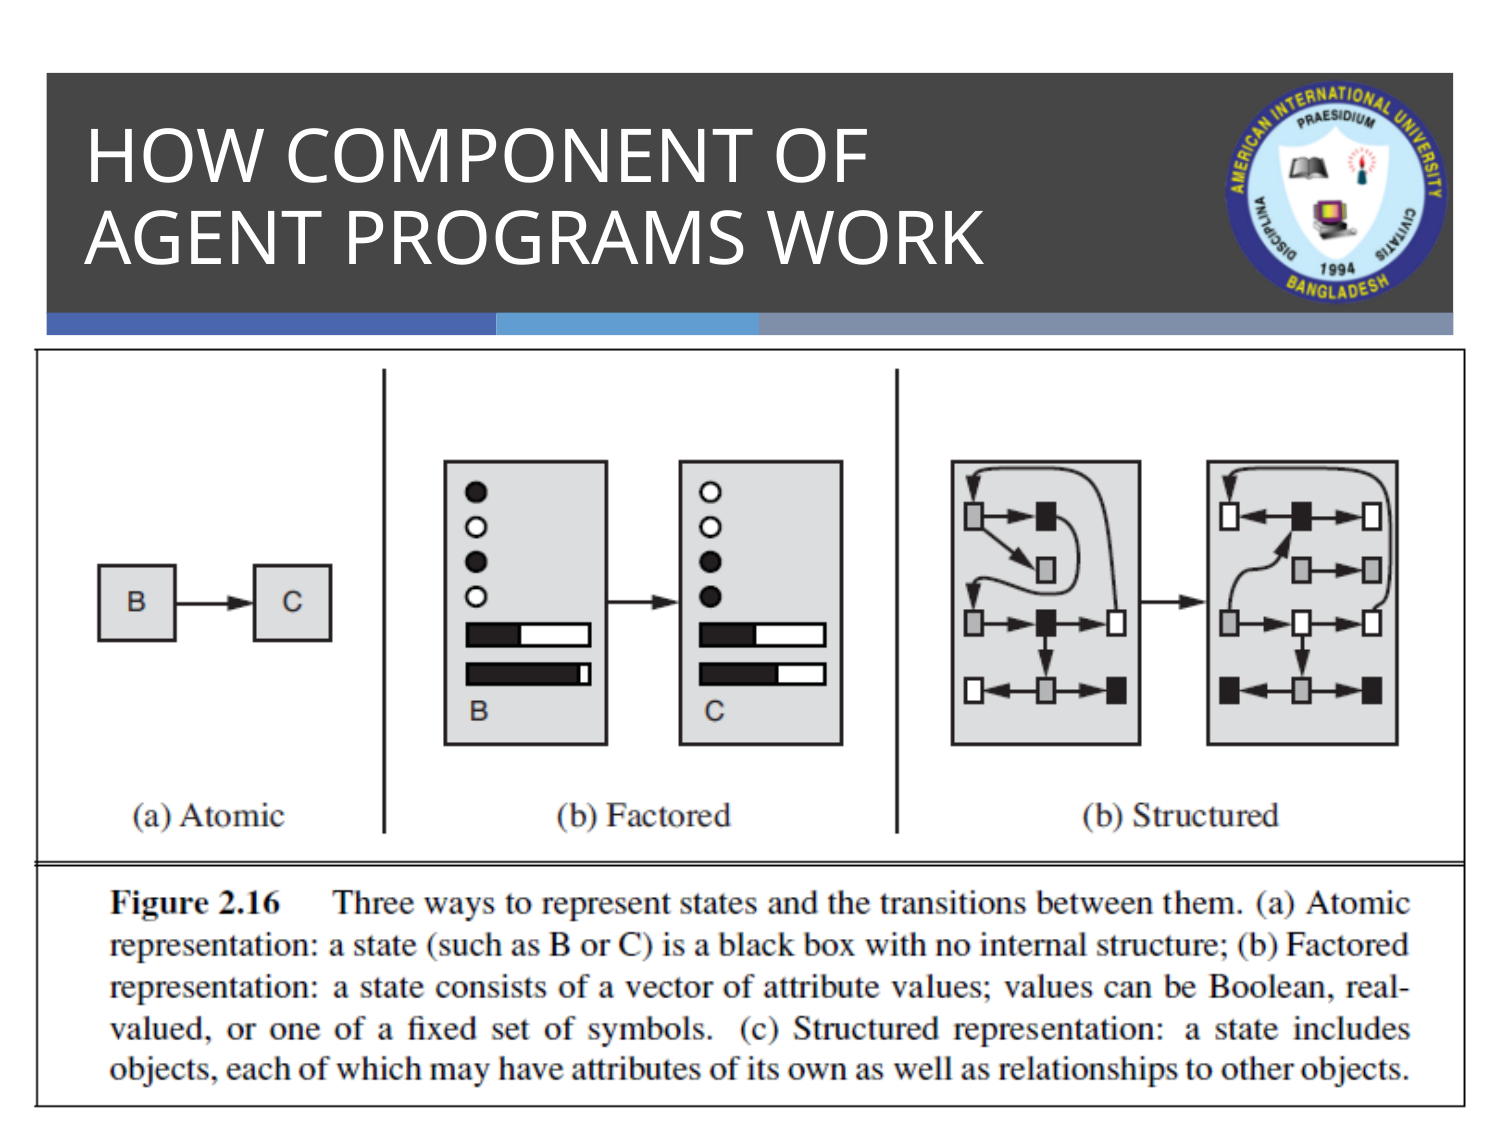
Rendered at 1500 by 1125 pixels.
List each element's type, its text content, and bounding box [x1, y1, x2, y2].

title HOW COMPONENT OF AGENT PROGRAMS WORK [69, 108, 1351, 287]
picture [30, 339, 1478, 1114]
picture [1220, 75, 1454, 310]
